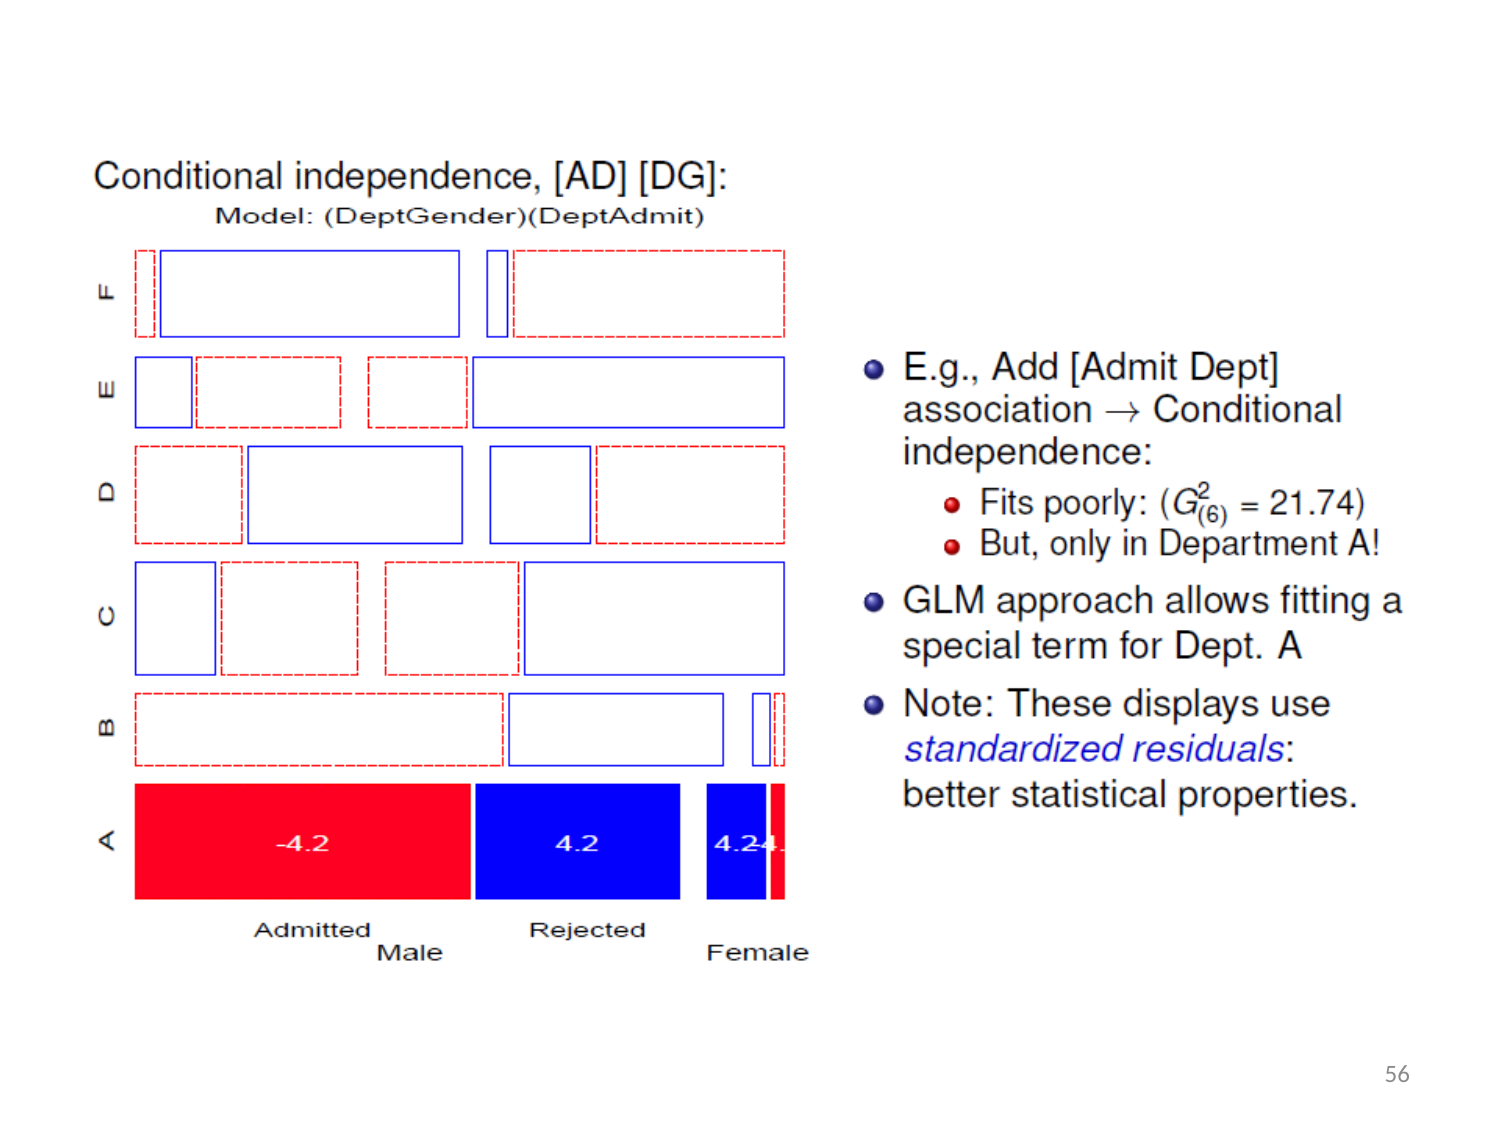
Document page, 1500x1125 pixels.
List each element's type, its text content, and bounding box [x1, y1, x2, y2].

picture [81, 147, 1419, 978]
slide_number 56 [1074, 1042, 1425, 1103]
